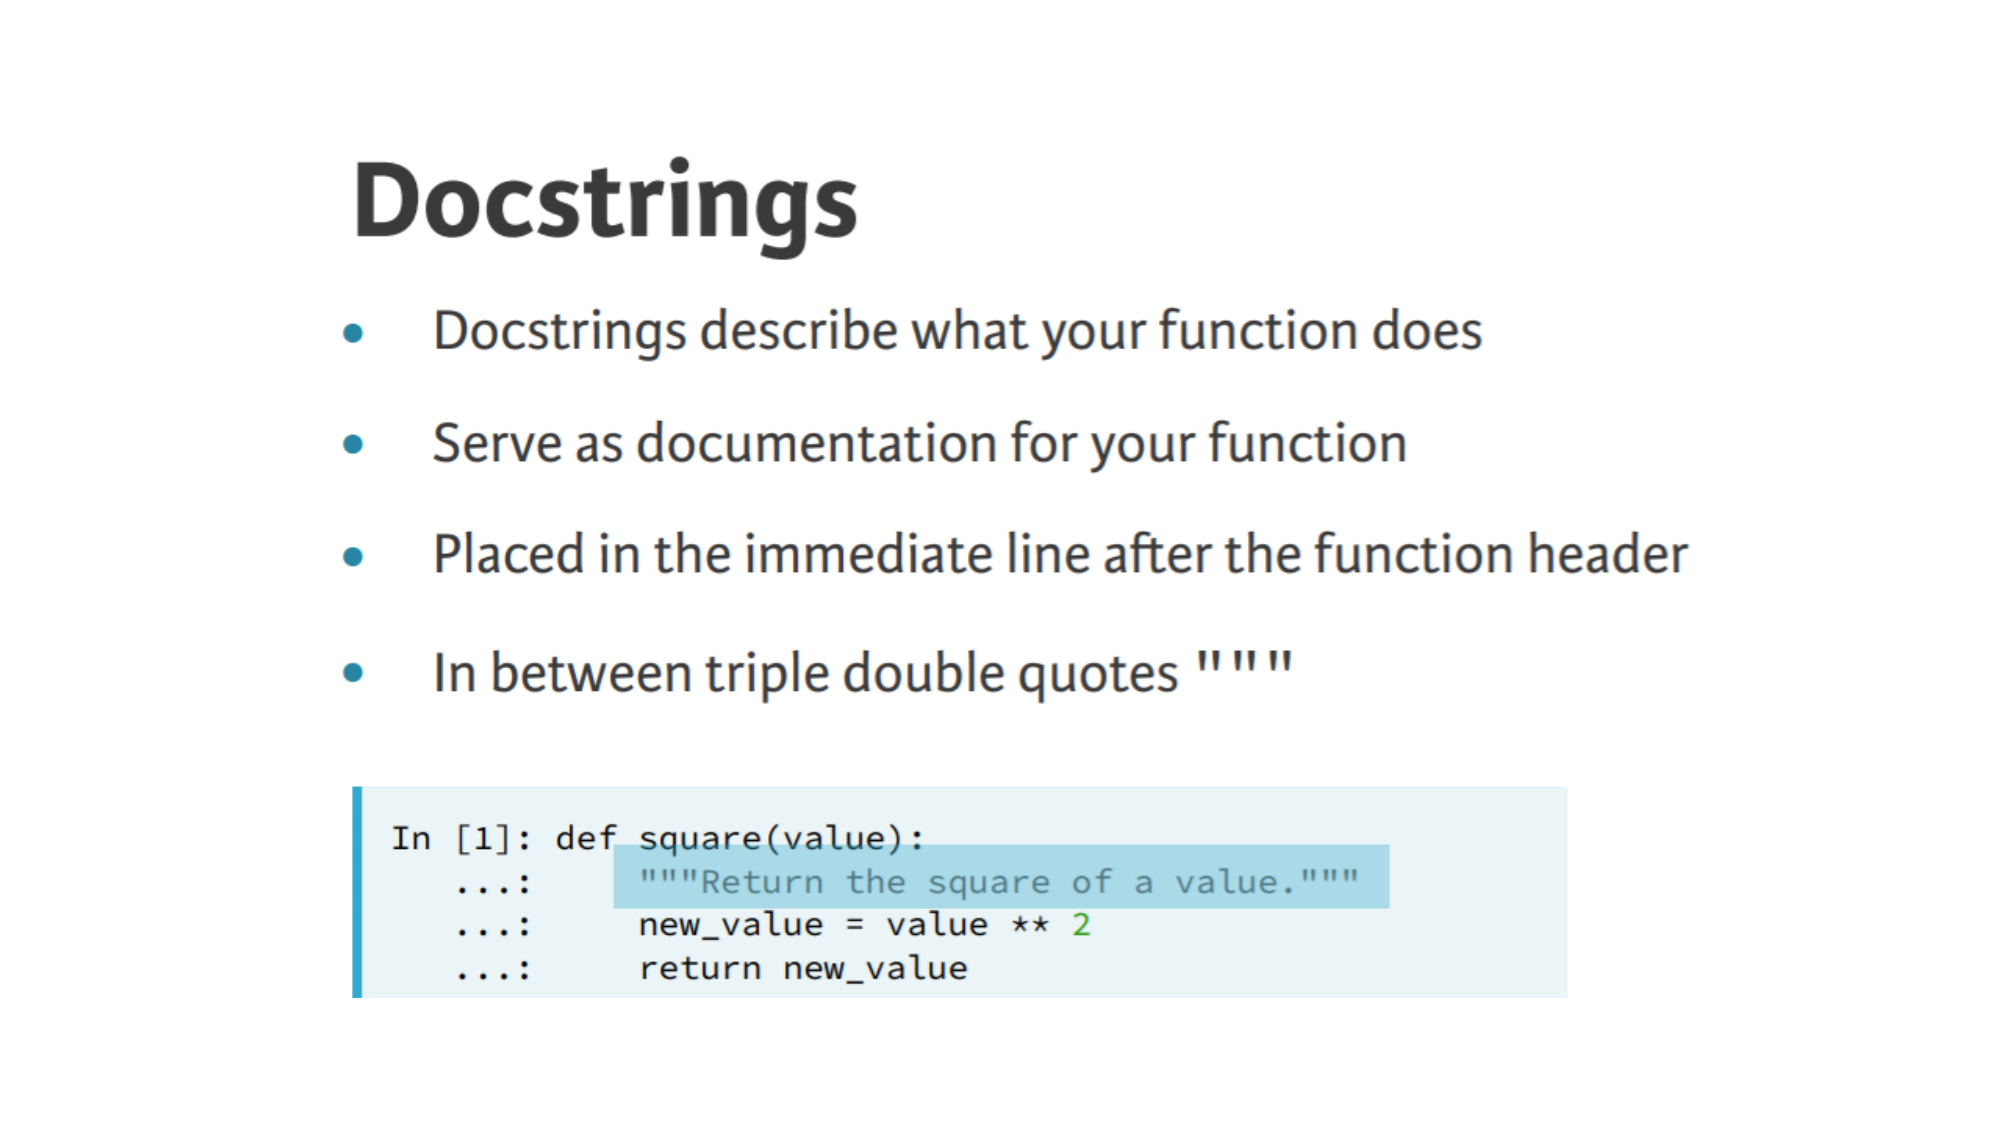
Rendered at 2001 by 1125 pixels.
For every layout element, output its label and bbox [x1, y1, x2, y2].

picture [301, 127, 1699, 998]
